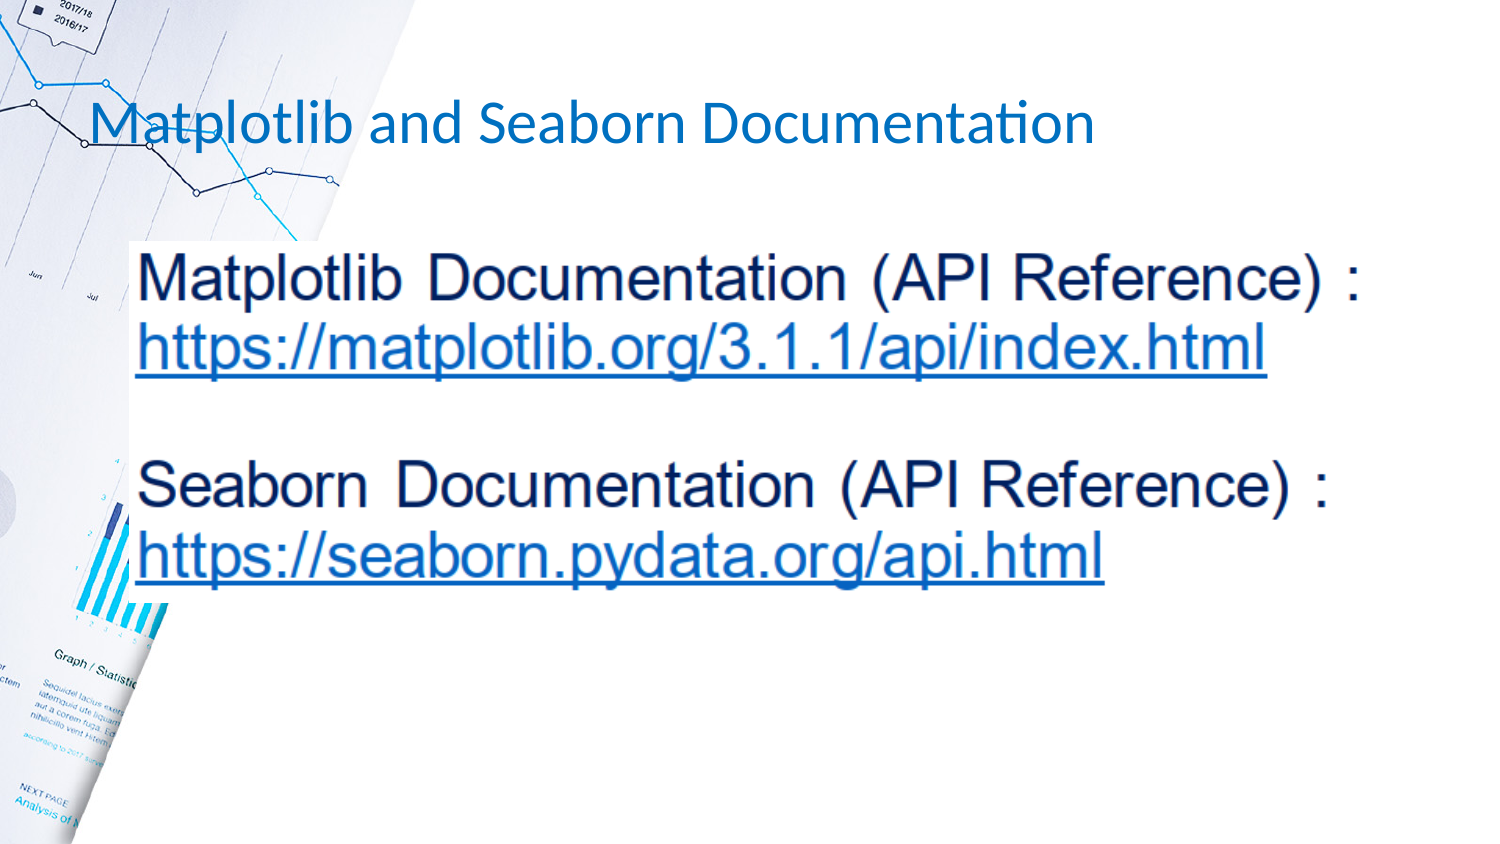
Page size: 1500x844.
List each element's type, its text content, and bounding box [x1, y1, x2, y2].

picture [0, 0, 1500, 844]
title Matplotlib and Seaborn Documentation [73, 71, 1477, 166]
